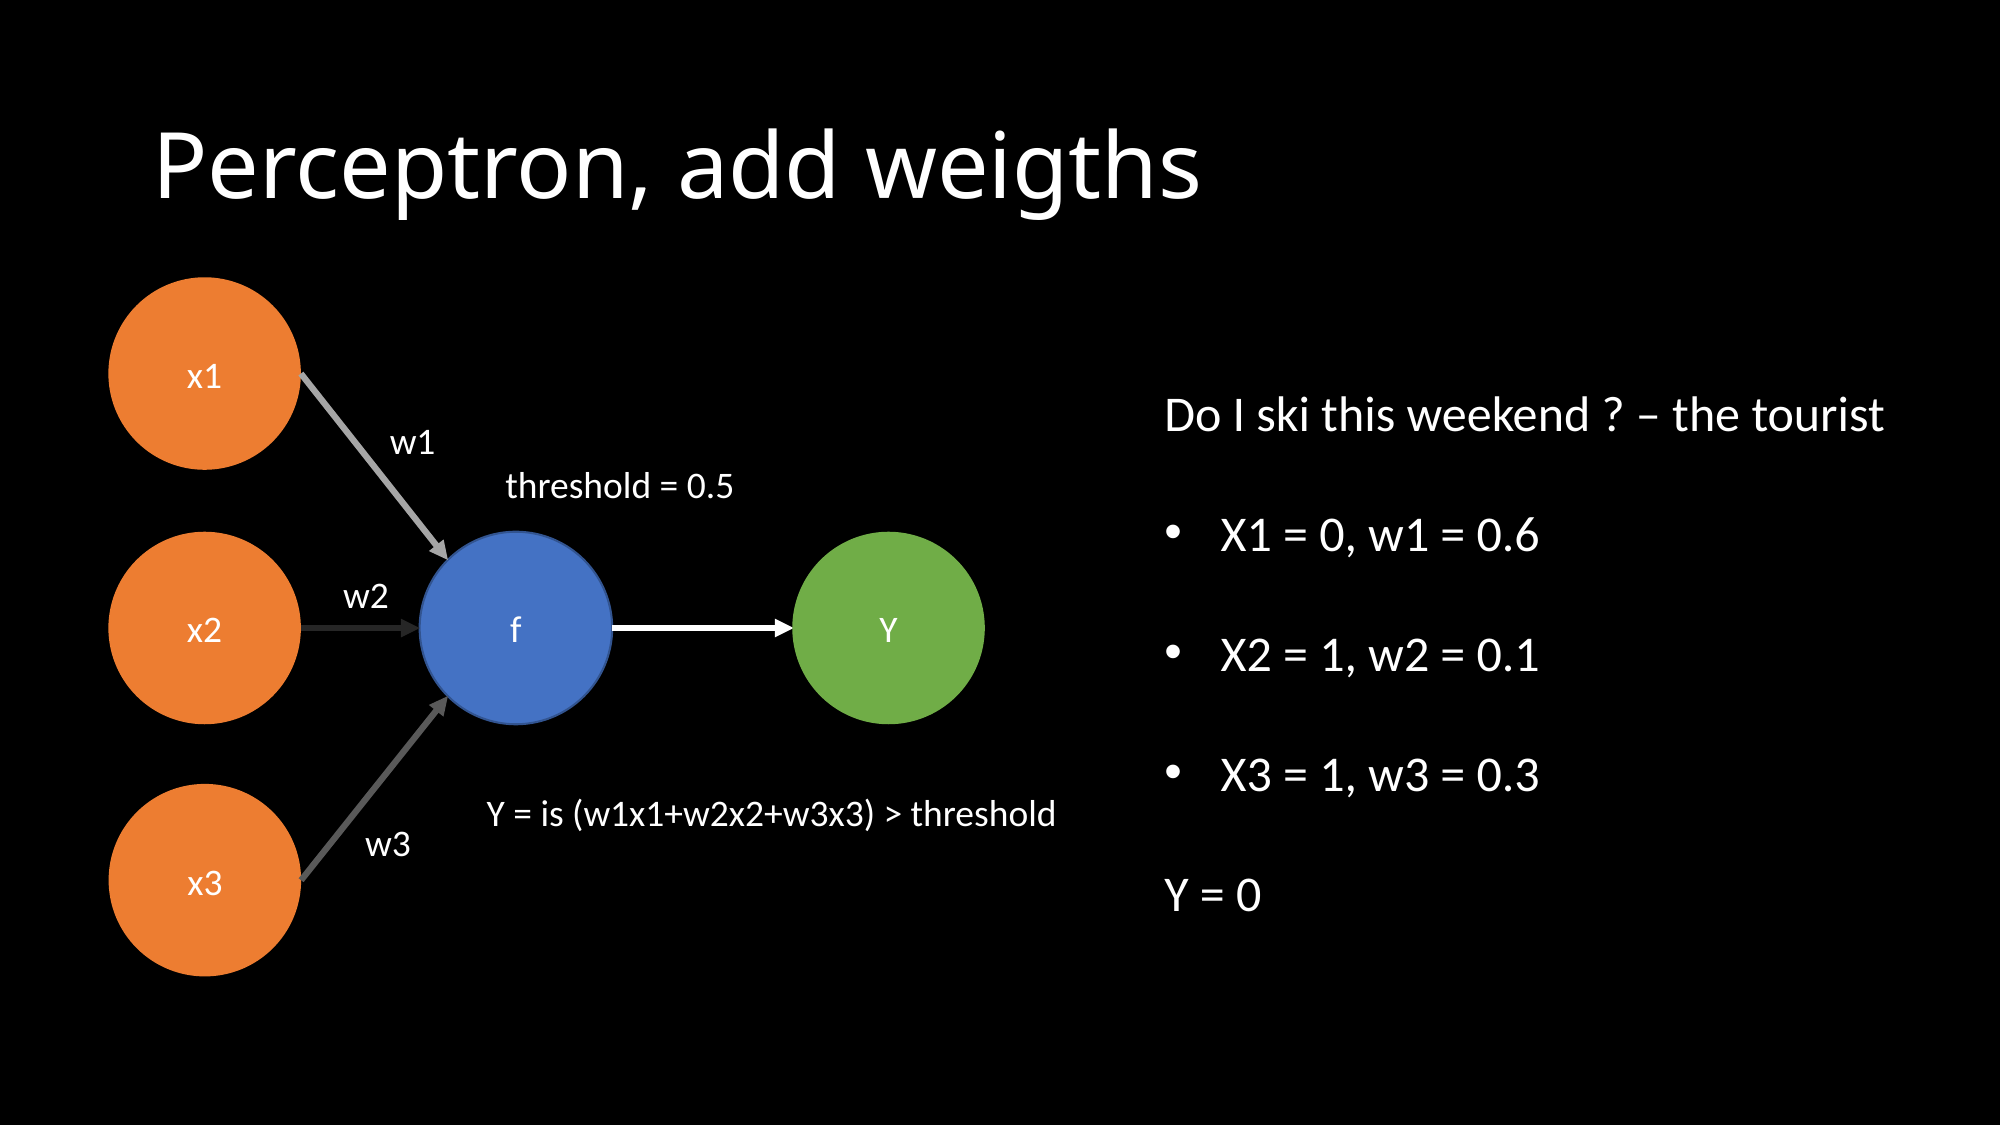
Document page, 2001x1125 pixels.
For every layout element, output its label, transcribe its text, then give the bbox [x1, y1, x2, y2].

text_box f [418, 530, 614, 726]
title Perceptron, add weigths [137, 59, 1863, 278]
text_box threshold = 0.5 [490, 453, 750, 514]
text_box x3 [107, 782, 303, 978]
text_box x2 [107, 530, 302, 726]
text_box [301, 696, 448, 881]
text_box Y = is (w1x1+w2x2+w3x3) > threshold [471, 781, 1073, 842]
text_box Do I ski this weekend ? – the tourist X1 = 0, w1 = 0.6 X2 = 1, w2 = 0.1 X3 = 1, w3 = 0.3 Y = 0 [1149, 373, 1973, 929]
text_box w2 [328, 563, 404, 623]
text_box Y [791, 530, 986, 726]
text_box x1 [107, 276, 302, 471]
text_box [300, 373, 448, 560]
